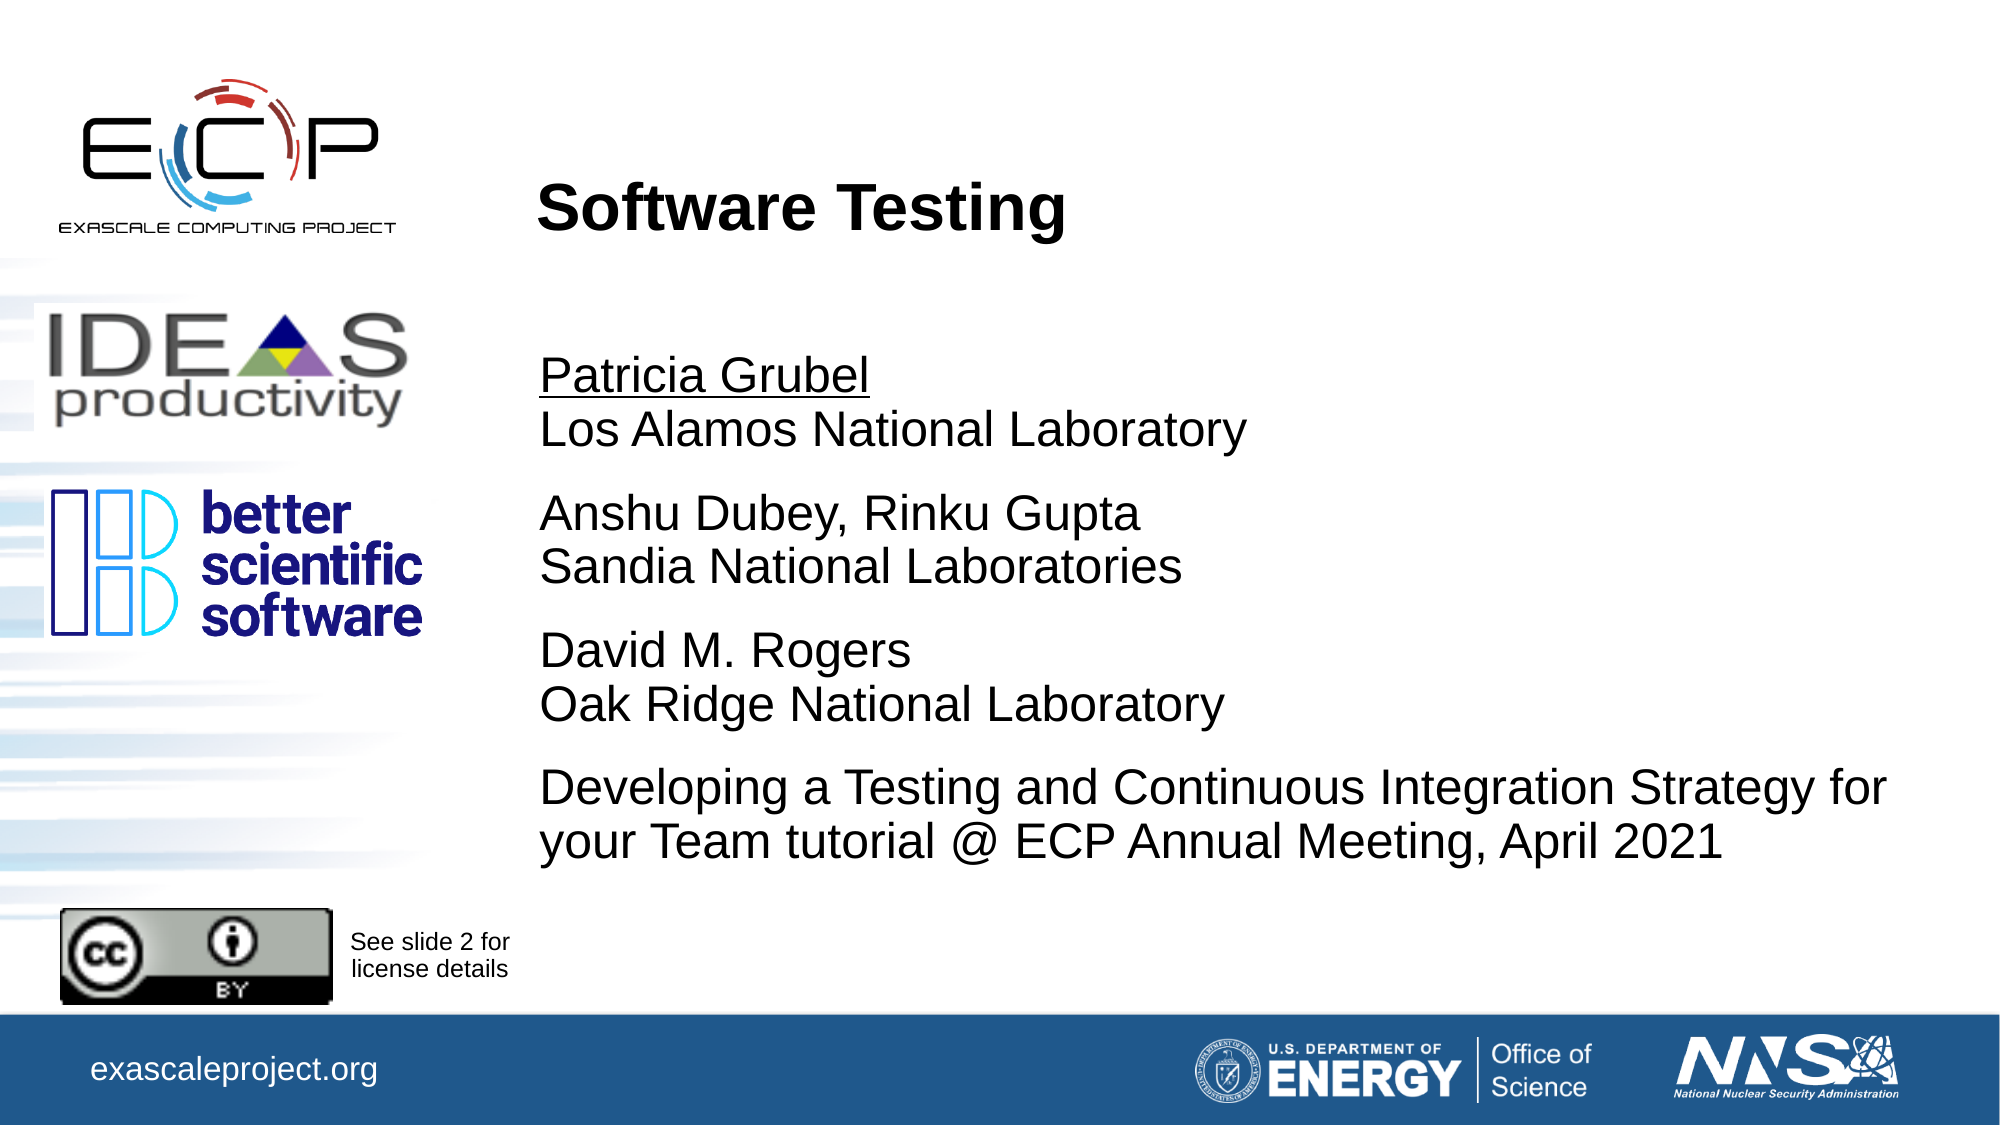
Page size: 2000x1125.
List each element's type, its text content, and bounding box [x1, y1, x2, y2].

text_box See slide 2 for license details [338, 921, 527, 991]
title Software Testing [521, 82, 1882, 252]
subtitle Patricia Grubel Los Alamos National Laboratory Anshu Dubey, Rinku Gupta Sandia National Laboratories David M. Rogers Oak Ridge National Laboratory Developing a Testing and Continuous Integration Strategy for your Team tutorial @ ECP Annual Meeting, April 2021 [521, 341, 1956, 896]
picture [59, 79, 396, 233]
picture [1673, 1034, 1899, 1106]
picture [1195, 1037, 1592, 1103]
picture [0, 258, 469, 1005]
